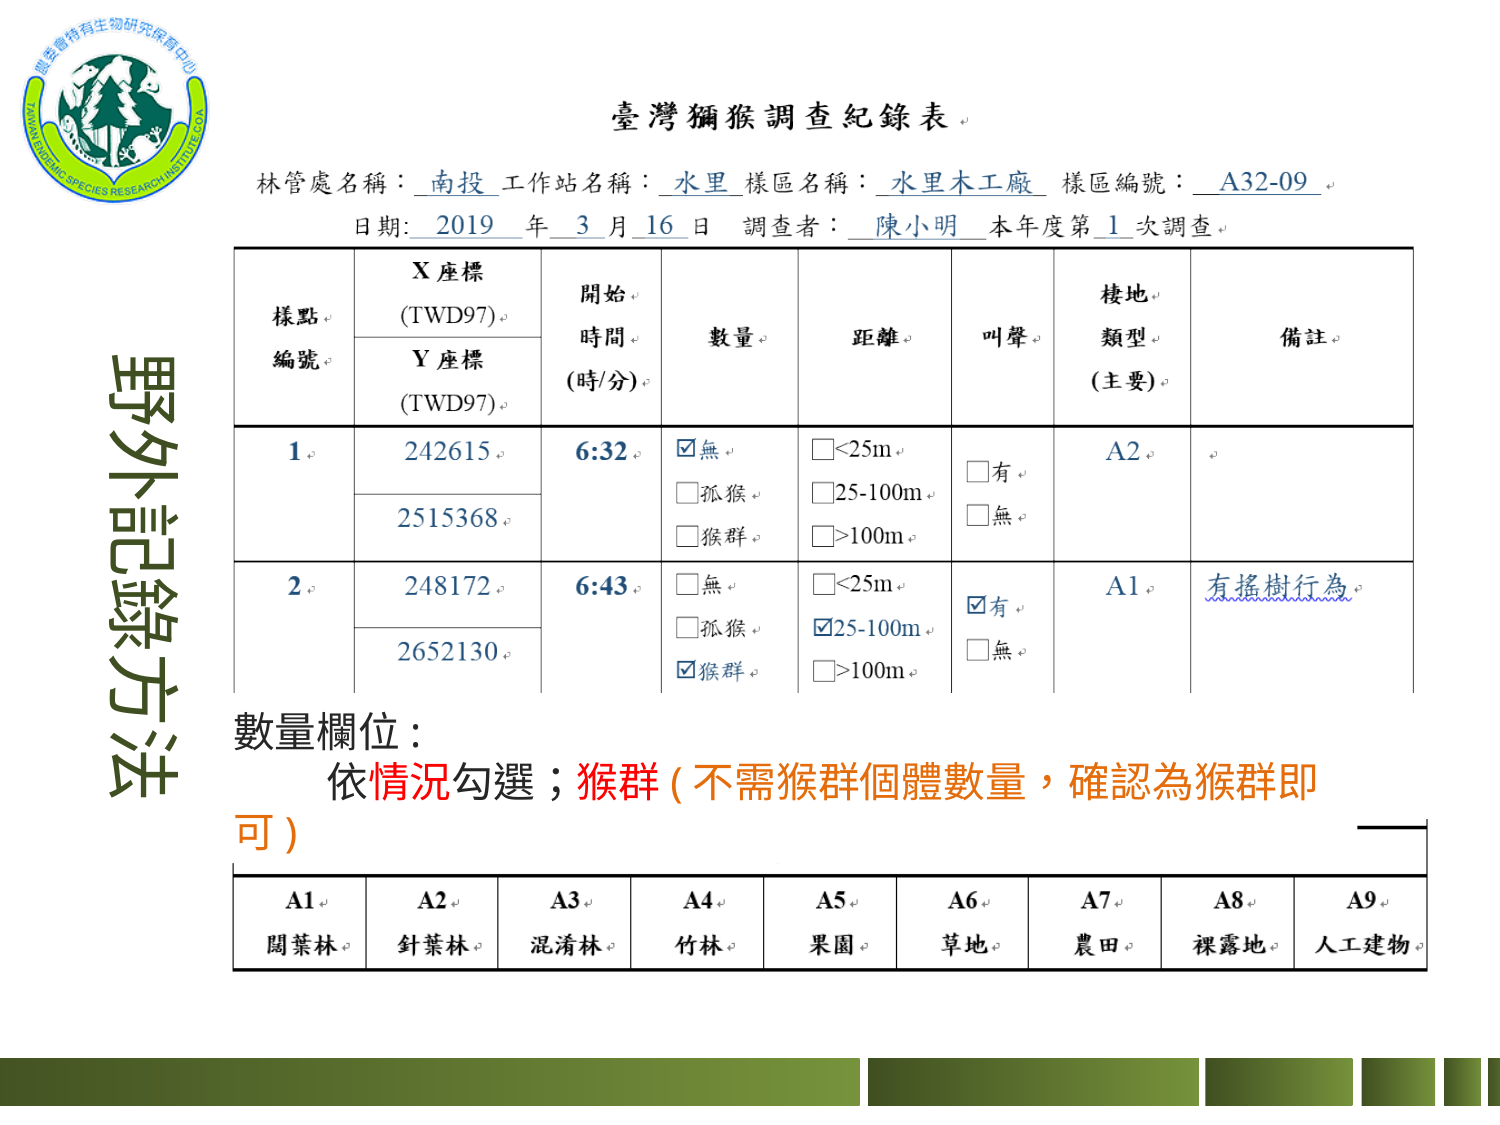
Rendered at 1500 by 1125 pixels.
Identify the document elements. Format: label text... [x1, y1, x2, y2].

picture [218, 819, 1432, 982]
picture [17, 17, 211, 207]
text_box 數量欄位: 依情況勾選；猴群(不需猴群個體數量，確認為猴群即可) [218, 700, 1358, 818]
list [218, 66, 1416, 693]
text_box 野外記錄方法 [76, 338, 198, 808]
